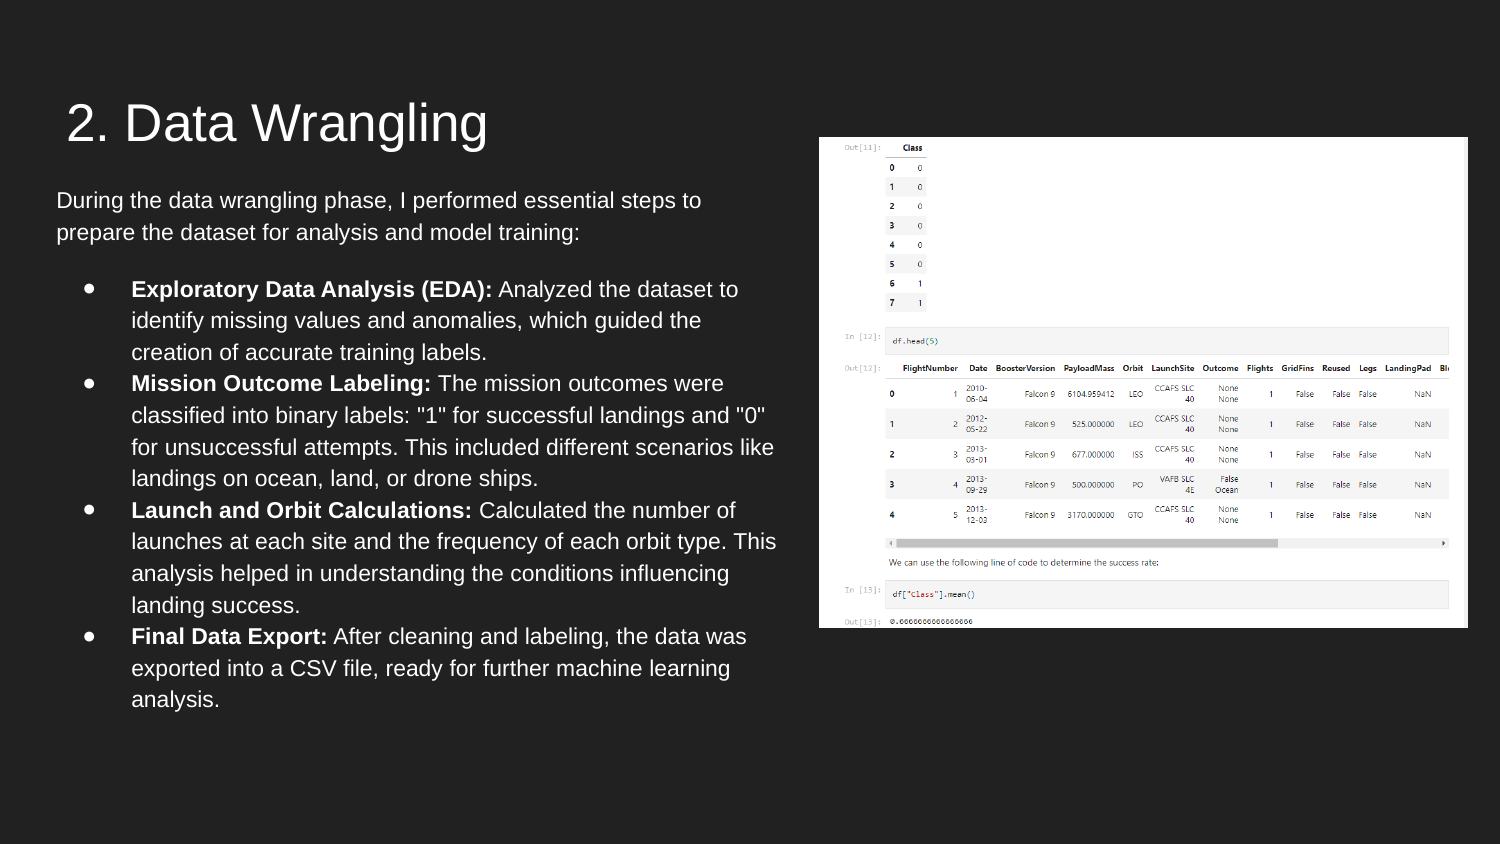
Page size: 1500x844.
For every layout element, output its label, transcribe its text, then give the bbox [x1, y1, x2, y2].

title 2. Data Wrangling [51, 72, 1449, 167]
list During the data wrangling phase, I performed essential steps to prepare the dataset for analysis and model training: Exploratory Data Analysis (EDA): Analyzed the dataset to identify missing values and anomalies, which guided the creation of accurate training labels. Mission Outcome Labeling: The mission outcomes were classified into binary labels: "1" for successful landings and "0" for unsuccessful attempts. This included different scenarios like landings on ocean, land, or drone ships. Launch and Orbit Calculations: Calculated the number of launches at each site and the frequency of each orbit type. This analysis helped in understanding the conditions influencing landing success. Final Data Export: After cleaning and labeling, the data was exported into a CSV file, ready for further machine learning analysis. [41, 166, 793, 844]
picture [819, 137, 1468, 628]
